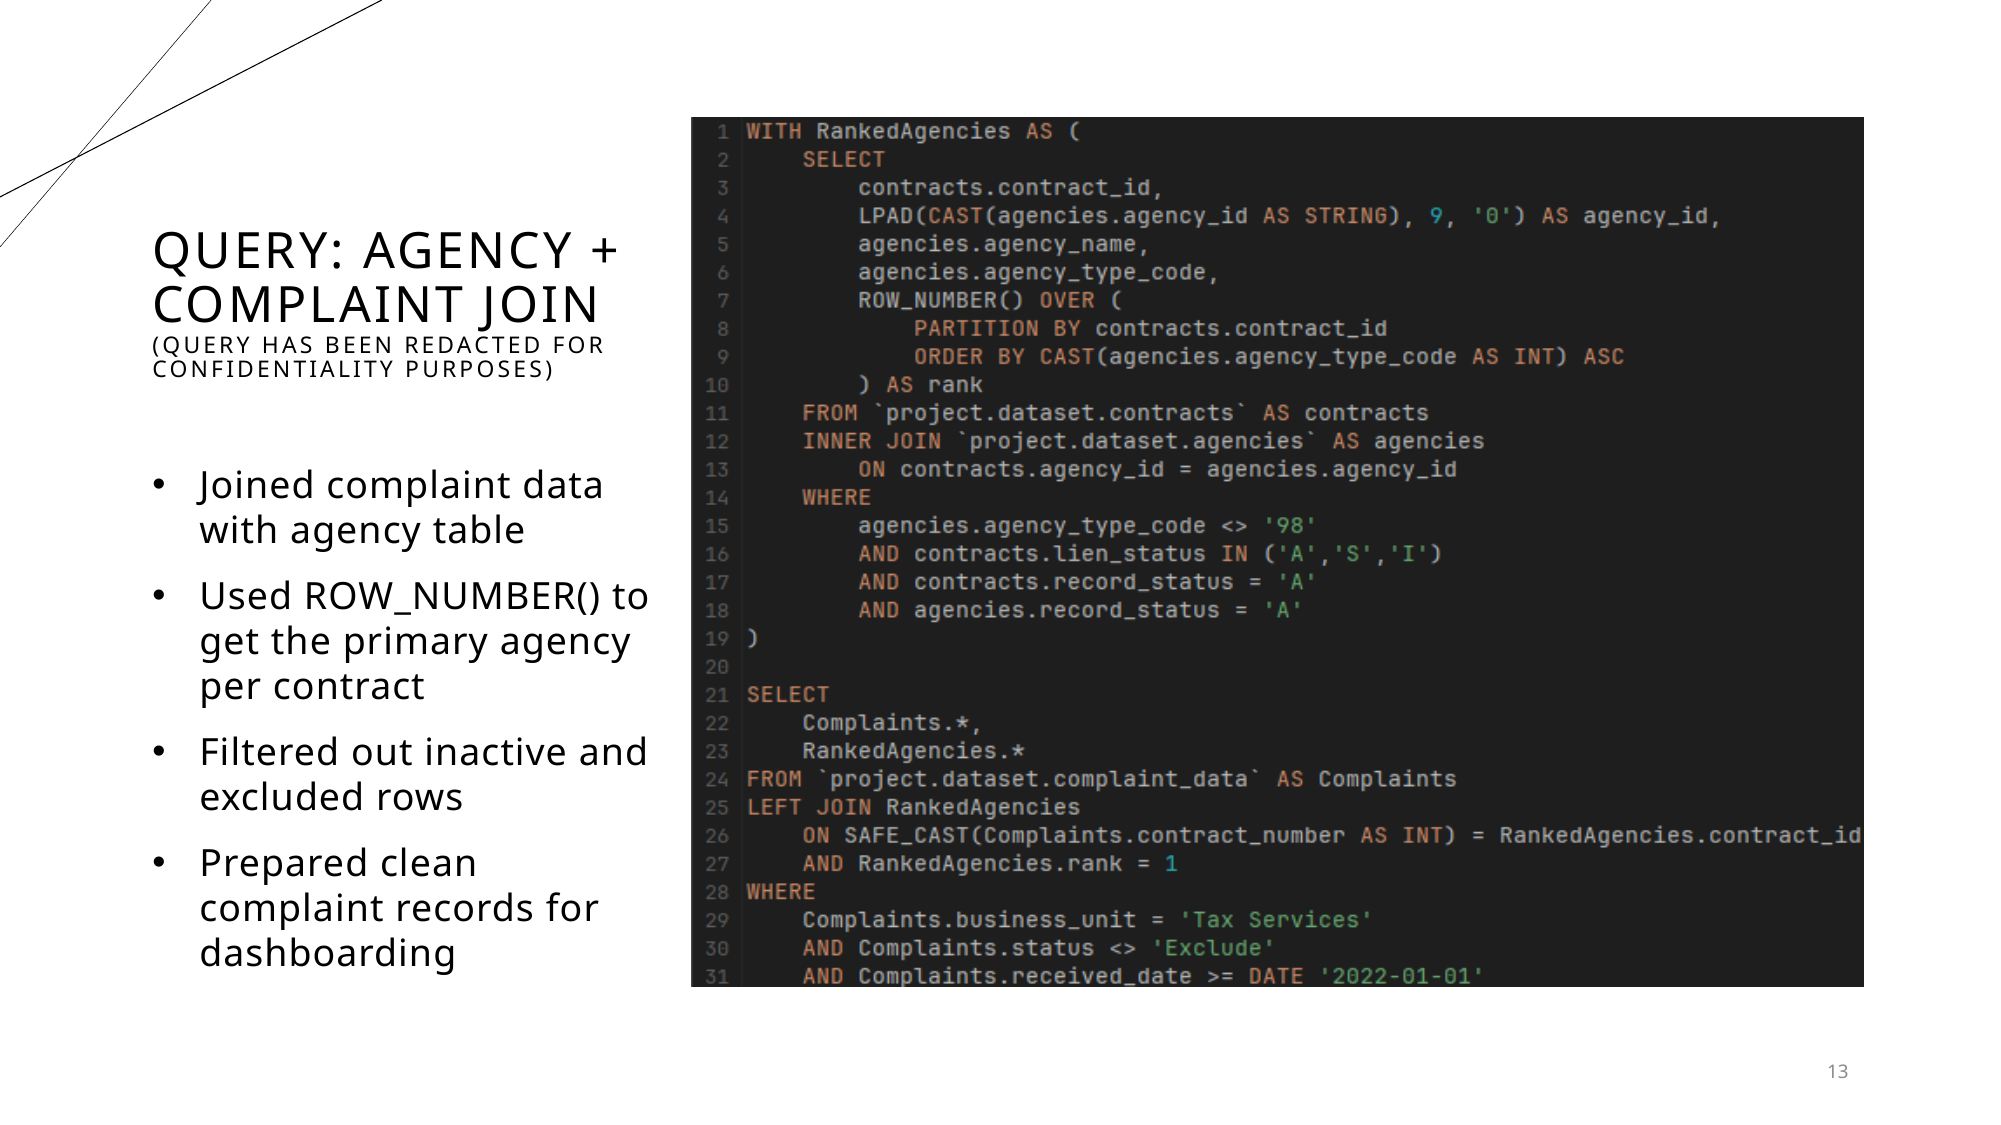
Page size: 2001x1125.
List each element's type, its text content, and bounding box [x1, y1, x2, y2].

title QUERY: AGENCY + COMPLAINT JOIN (query has been redacted for confidentiality purposes) [137, 146, 671, 461]
list Joined complaint data with agency table Used ROW_NUMBER() to get the primary agency per contract Filtered out inactive and excluded rows Prepared clean complaint records for dashboarding [137, 461, 671, 993]
picture [691, 117, 1864, 987]
slide_number 13 [1701, 1042, 1864, 1103]
